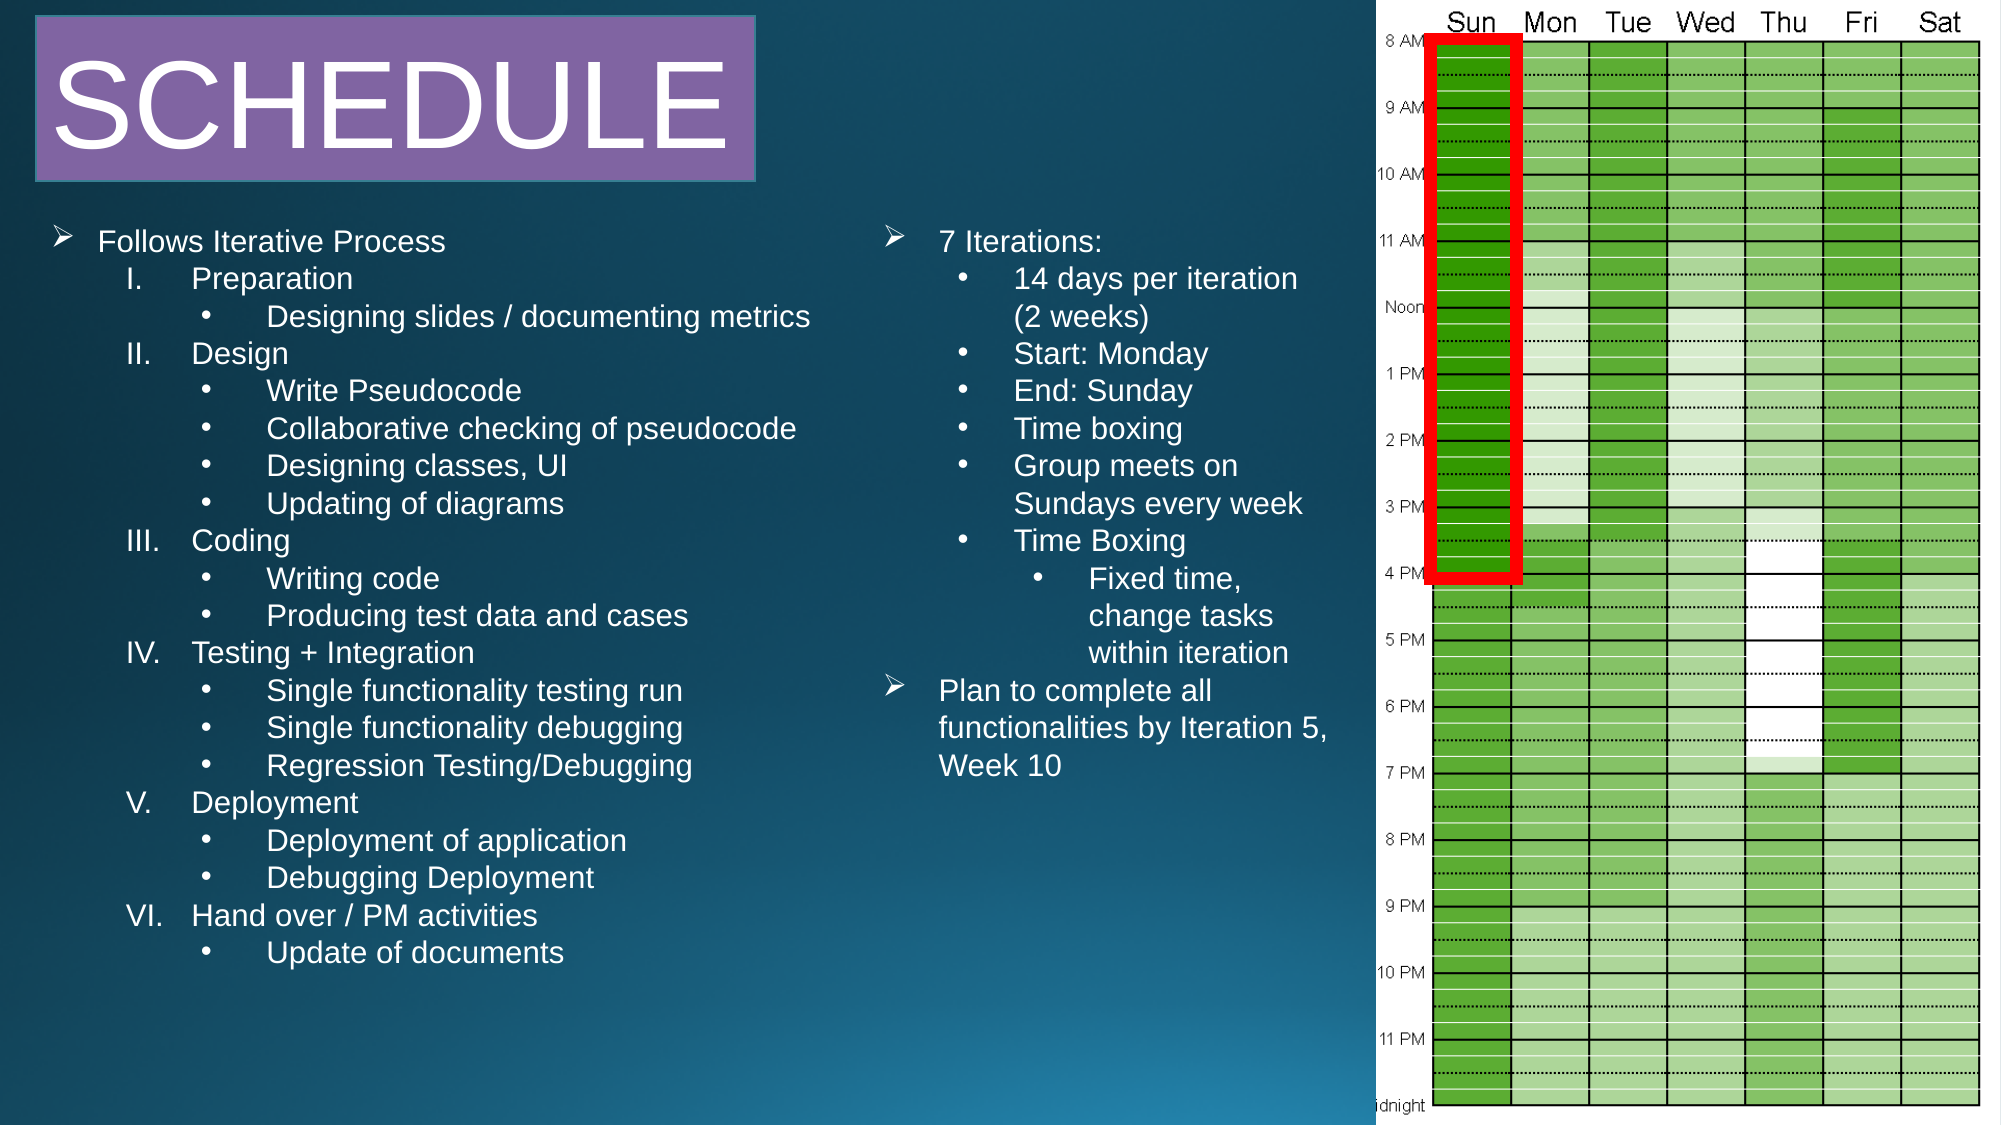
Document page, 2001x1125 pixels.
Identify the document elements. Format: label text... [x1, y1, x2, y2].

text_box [1376, 0, 2000, 1125]
text_box Follows Iterative Process Preparation Designing slides / documenting metrics Design Write Pseudocode Collaborative checking of pseudocode Designing classes, UI Updating of diagrams Coding Writing code Producing test data and cases Testing + Integration Single functionality testing run Single functionality debugging Regression Testing/Debugging Deployment Deployment of application Debugging Deployment Hand over / PM activities Update of documents [36, 213, 838, 1015]
text_box 7 Iterations: 14 days per iteration (2 weeks) Start: Monday End: Sunday Time boxing Group meets on Sundays every week Time Boxing Fixed time, change tasks within iteration Plan to complete all functionalities by Iteration 5, Week 10 [867, 213, 1347, 828]
picture [0, 0, 1376, 1125]
text_box SCHEDULE [35, 15, 756, 182]
